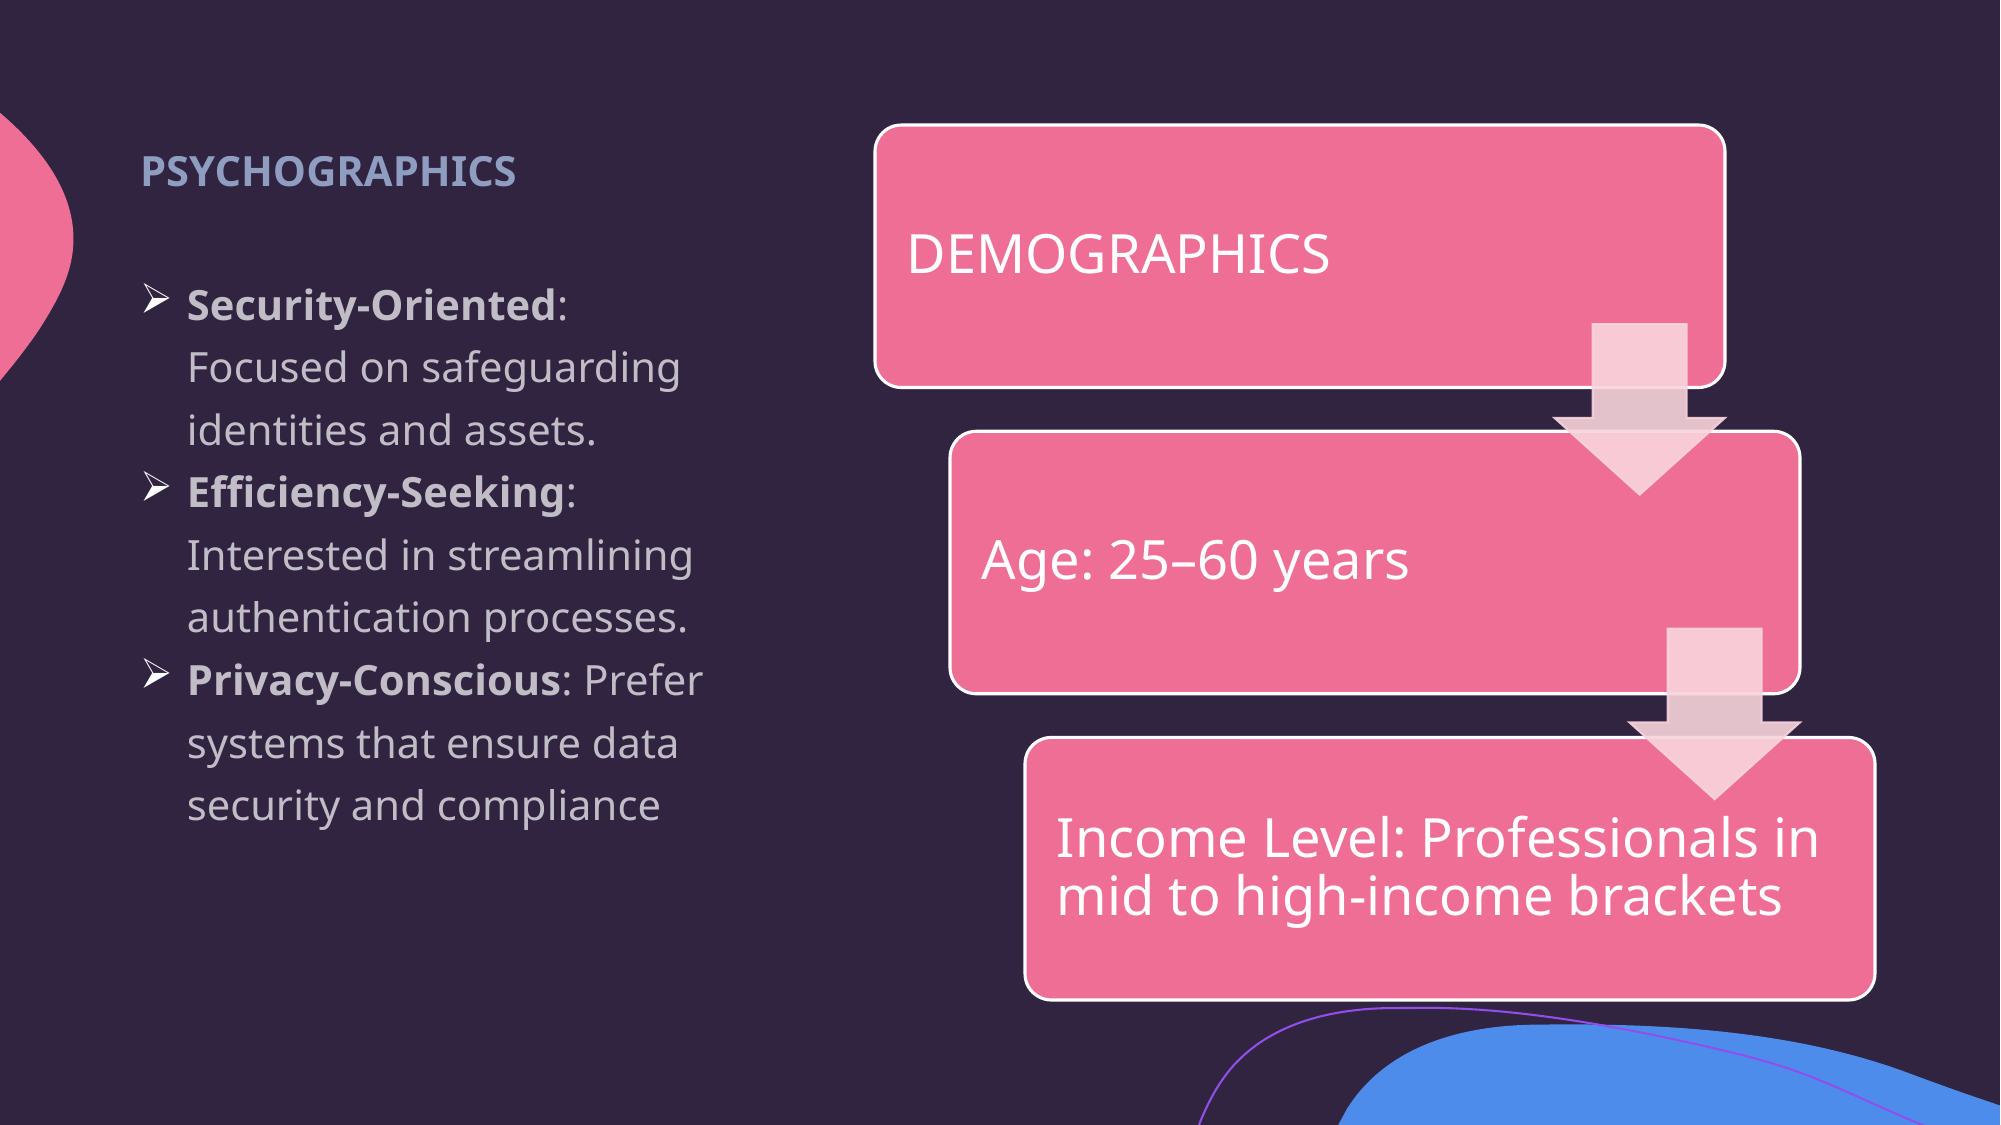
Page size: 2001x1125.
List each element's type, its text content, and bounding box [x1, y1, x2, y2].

list PSYCHOGRAPHICS Security-Oriented: Focused on safeguarding identities and assets. Efficiency-Seeking: Interested in streamlining authentication processes. Privacy-Conscious: Prefer systems that ensure data security and compliance [125, 125, 750, 909]
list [874, 124, 1875, 1001]
